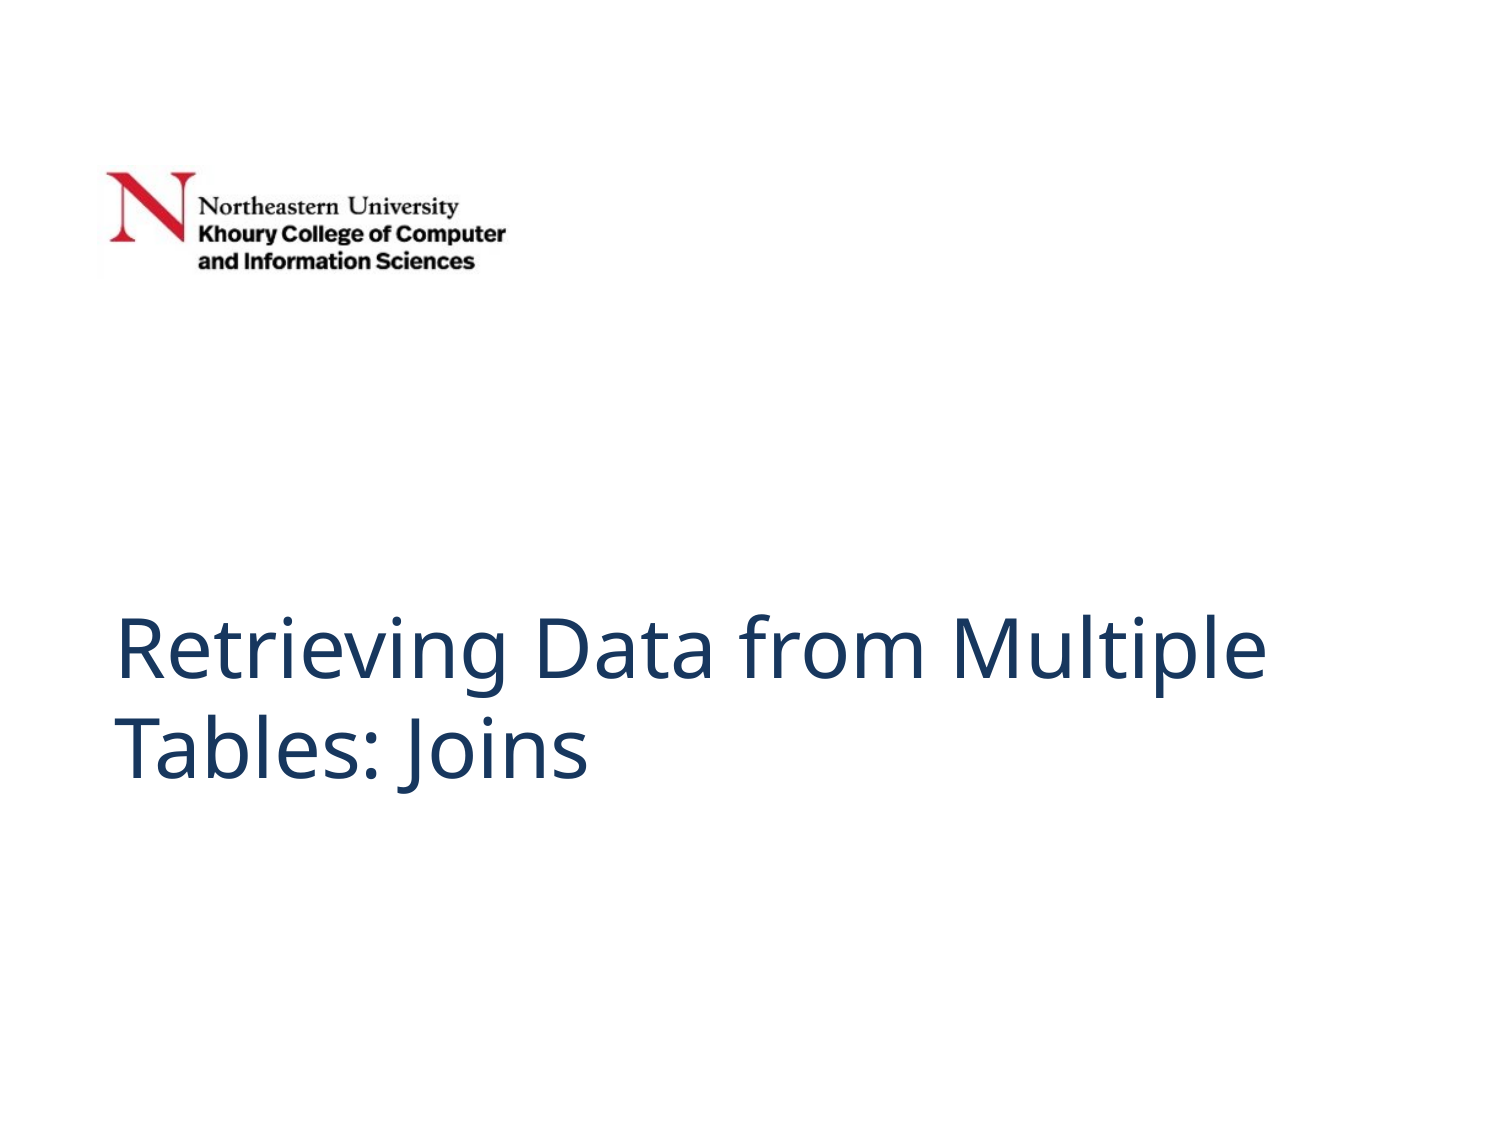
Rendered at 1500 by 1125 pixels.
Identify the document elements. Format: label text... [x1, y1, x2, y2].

picture [97, 165, 512, 279]
list Retrieving Data from Multiple Tables: Joins [99, 587, 1400, 813]
